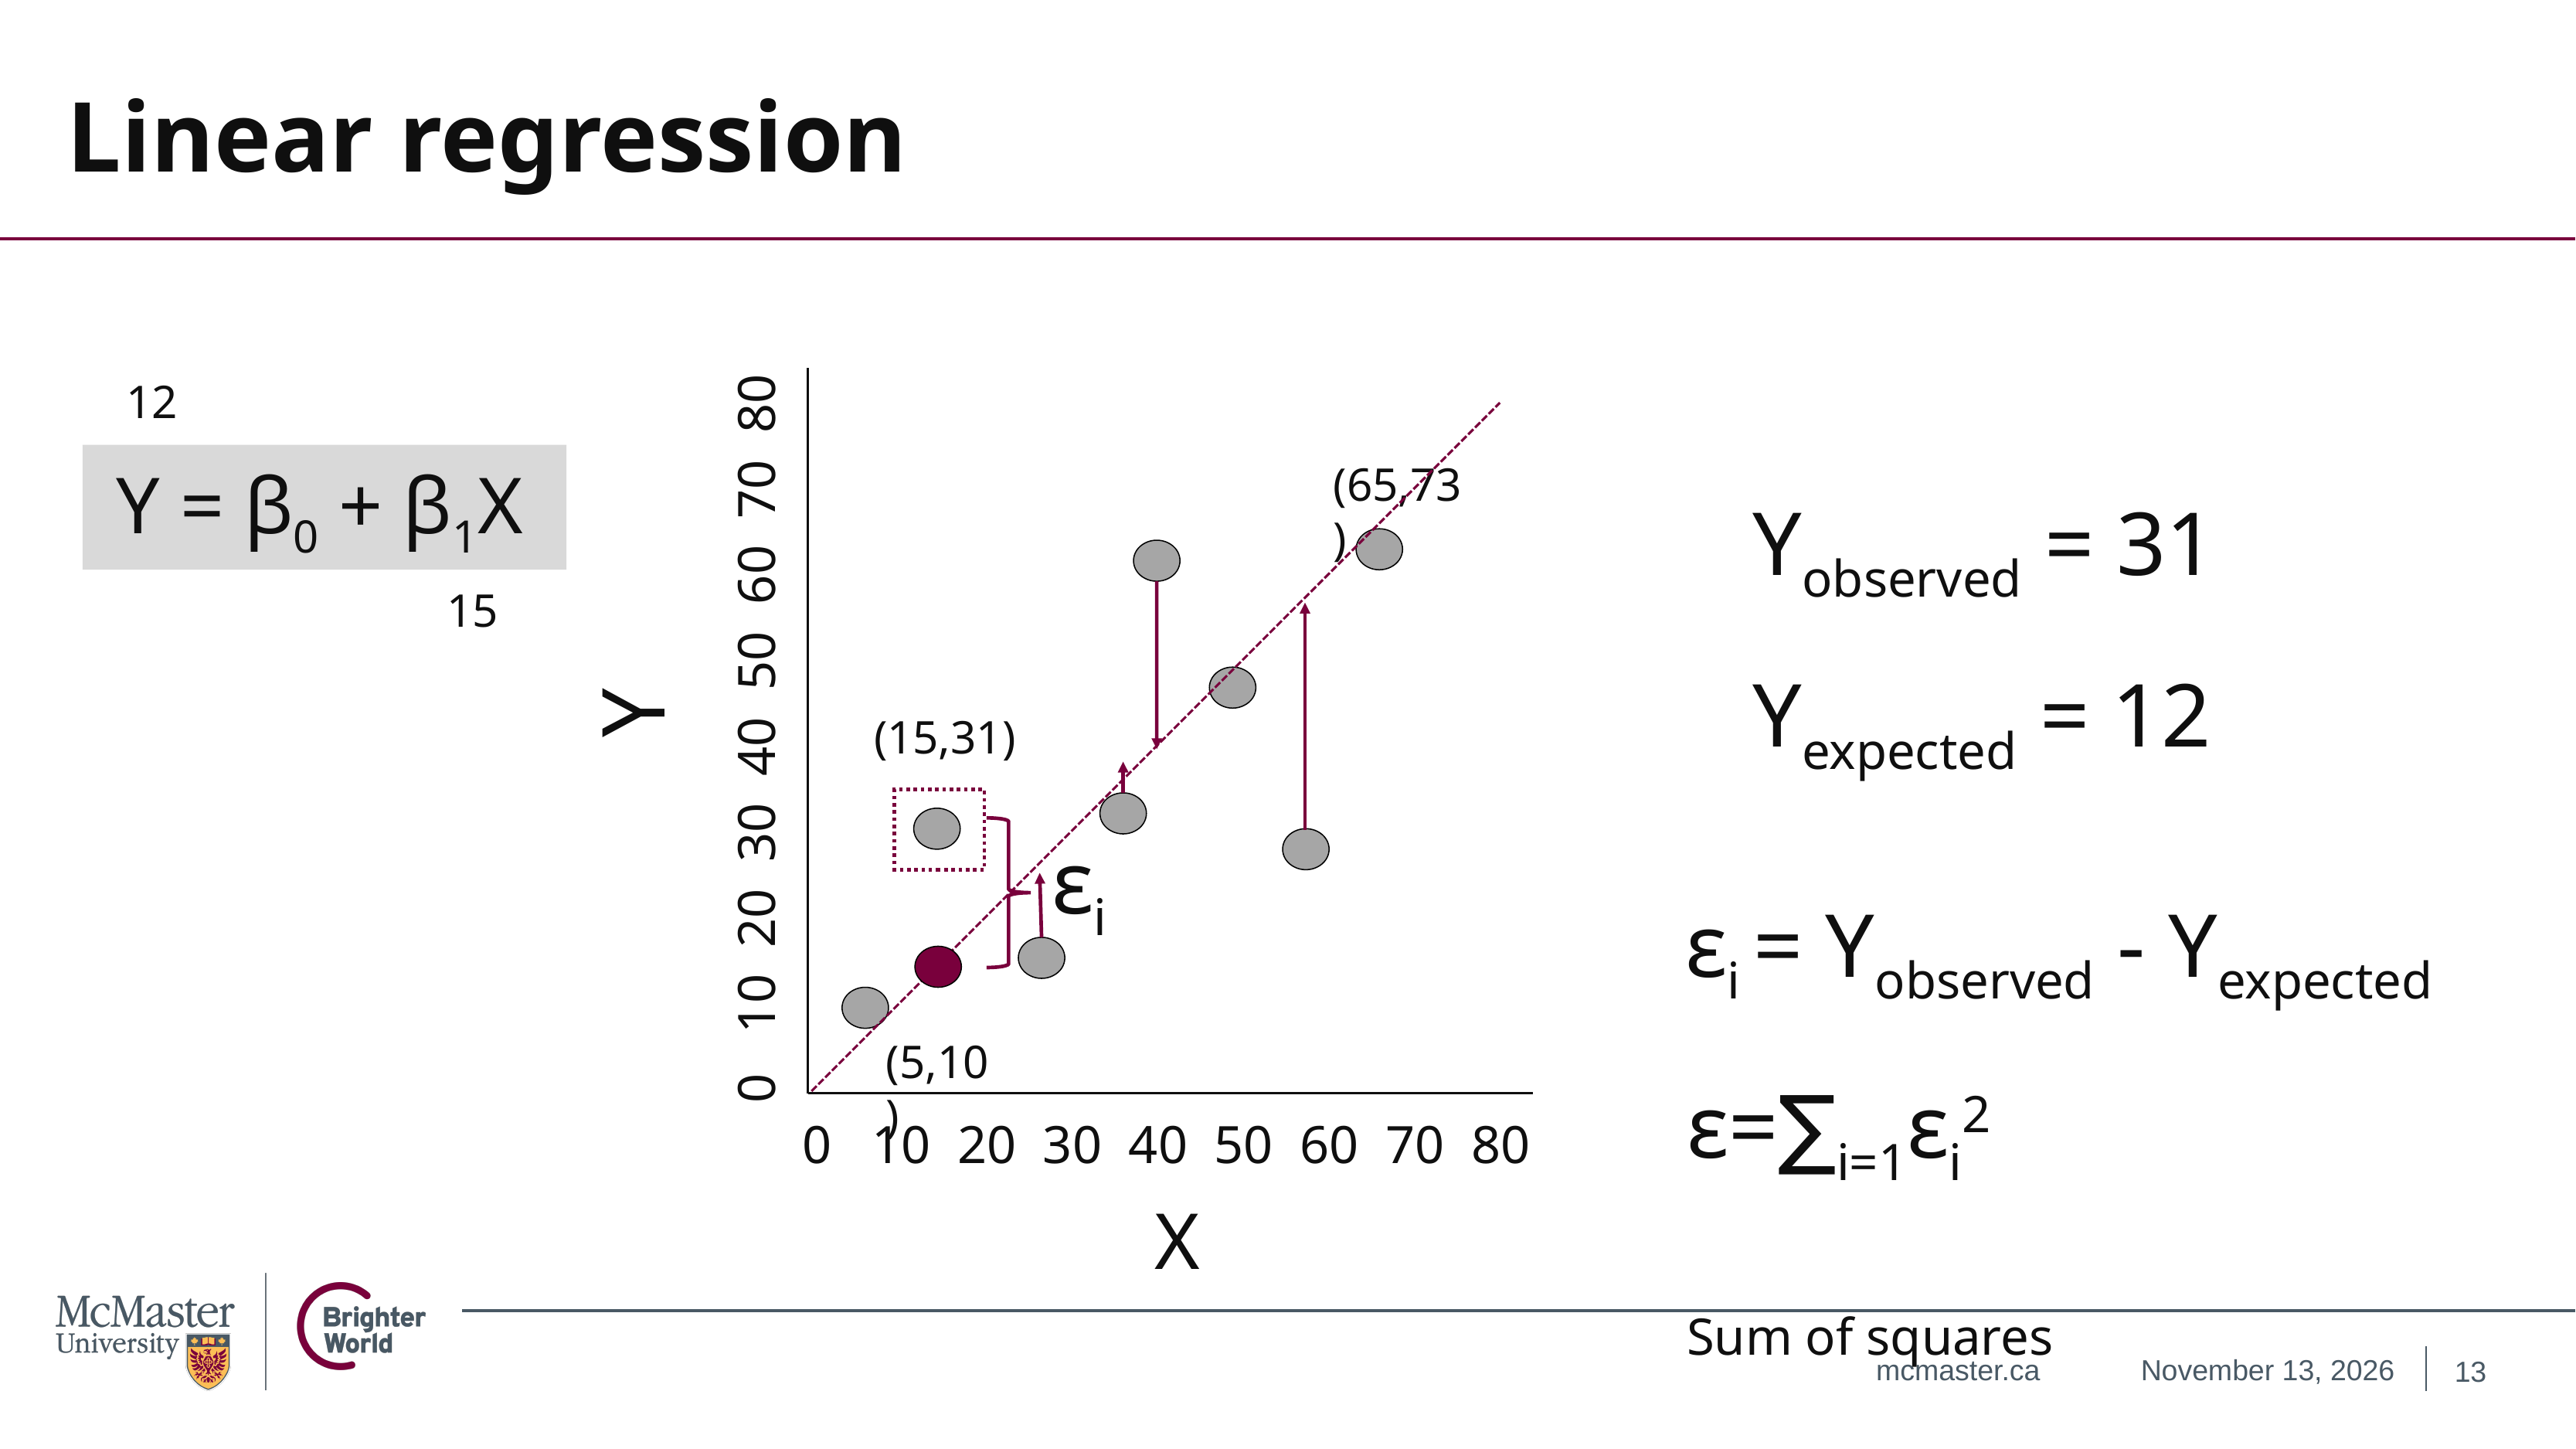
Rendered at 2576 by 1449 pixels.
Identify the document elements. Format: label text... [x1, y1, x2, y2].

text_box Yobserved = 31 [1741, 477, 2443, 574]
text_box εi = Yobserved - Yexpected [1674, 878, 2539, 976]
text_box 15 [435, 570, 556, 635]
text_box Y [566, 552, 664, 750]
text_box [1039, 872, 1042, 938]
text_box 0 10 20 30 40 50 60 70 80 [712, 338, 773, 1115]
text_box 0 10 20 30 40 50 60 70 80 [790, 1100, 1548, 1157]
picture [56, 1273, 426, 1391]
text_box Yexpected = 12 [1741, 648, 2443, 746]
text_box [811, 402, 1500, 1092]
slide_number 13 [2442, 1346, 2540, 1395]
text_box 12 [114, 362, 235, 427]
text_box ɛ=∑i=1ɛi2 Sum of squares [1675, 1060, 2540, 1157]
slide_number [2080, 1346, 2407, 1391]
text_box [81, 444, 568, 571]
text_box X [1143, 1180, 1337, 1277]
title Linear regression [55, 58, 2520, 152]
text_box Y = β0 + β1X [104, 444, 636, 541]
